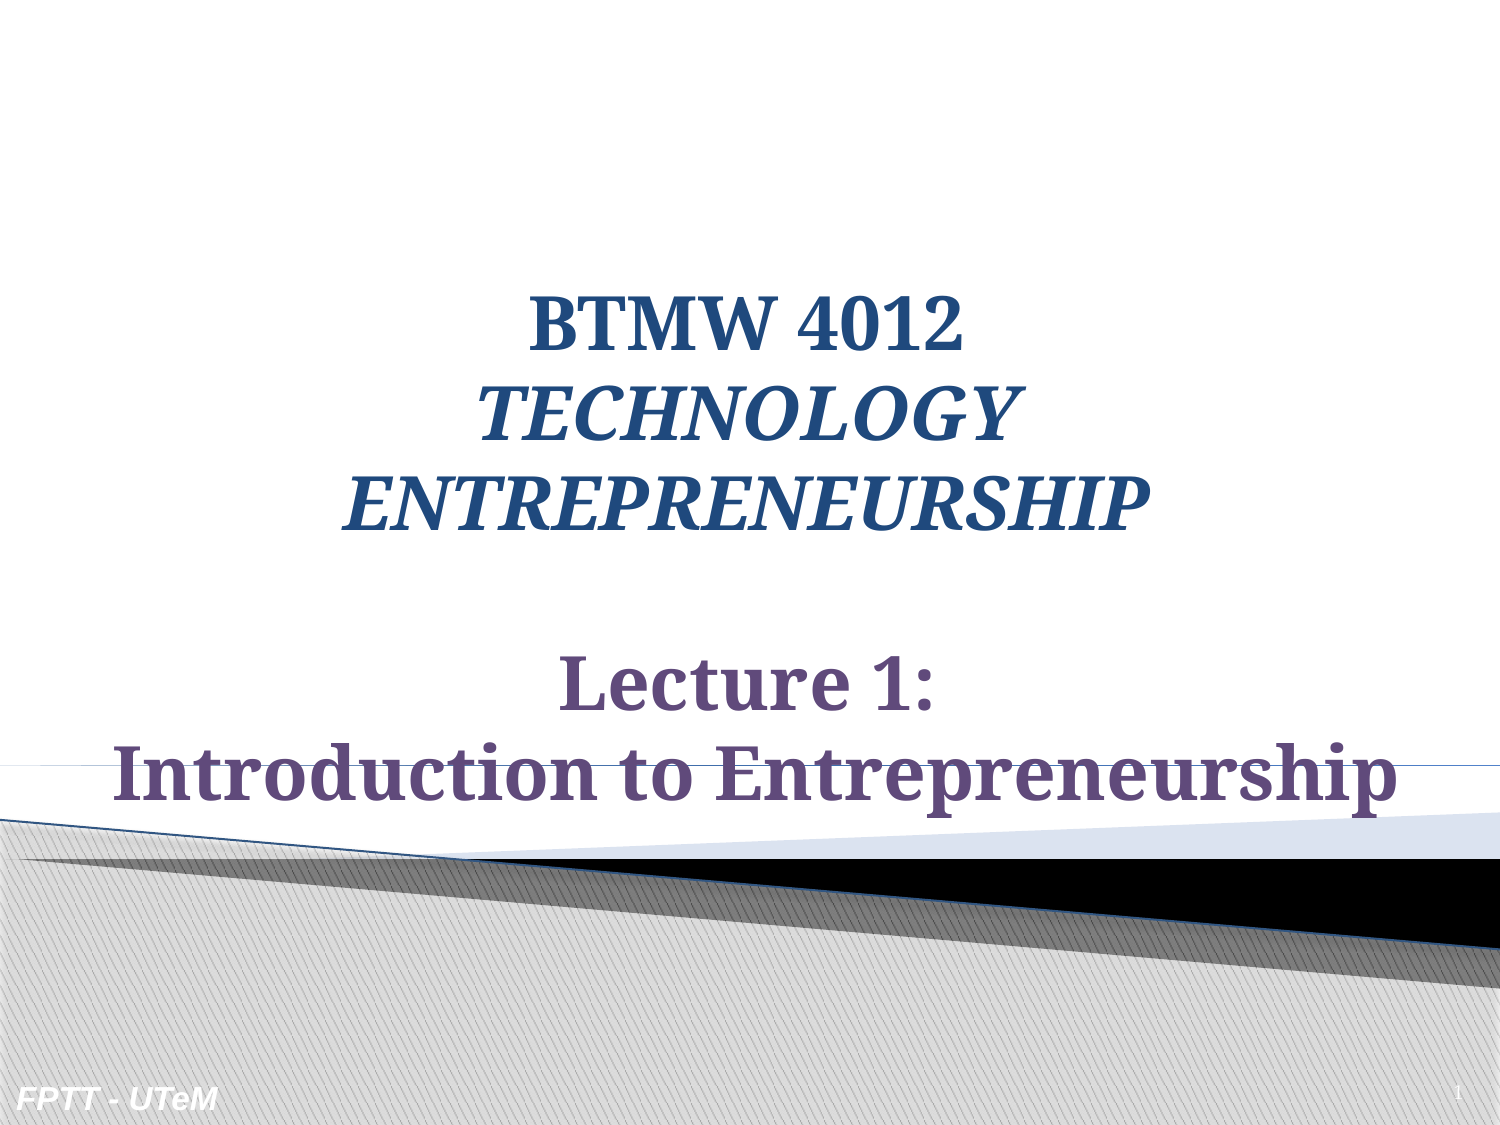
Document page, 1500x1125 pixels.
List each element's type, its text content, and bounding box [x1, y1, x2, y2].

text_box FPTT - UTeM [1, 1069, 233, 1125]
picture [5, 859, 1500, 989]
title BTMW 4012 TECHNOLOGY ENTREPRENEURSHIP Lecture 1: Introduction to Entrepreneurship [64, 108, 1431, 824]
slide_number 1 [1418, 1051, 1479, 1112]
